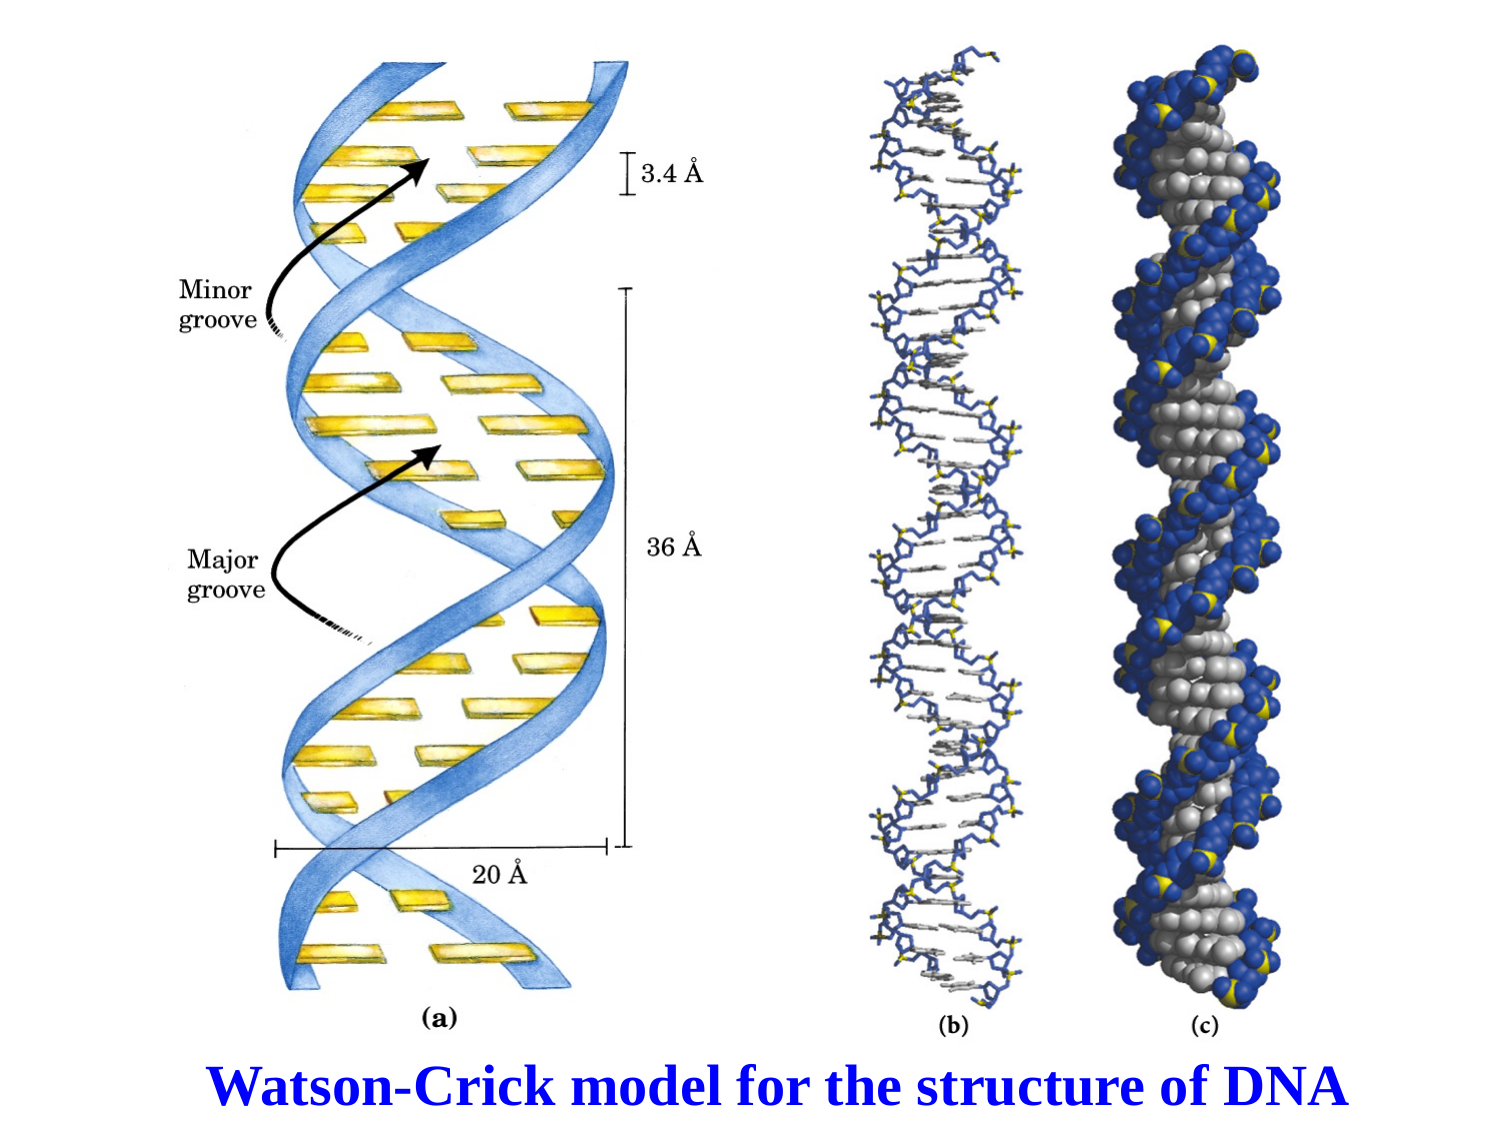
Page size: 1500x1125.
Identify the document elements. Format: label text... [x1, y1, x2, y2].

picture [844, 42, 1345, 1044]
text_box Watson-Crick model for the structure of DNA [191, 1039, 1365, 1125]
picture [159, 42, 735, 1044]
